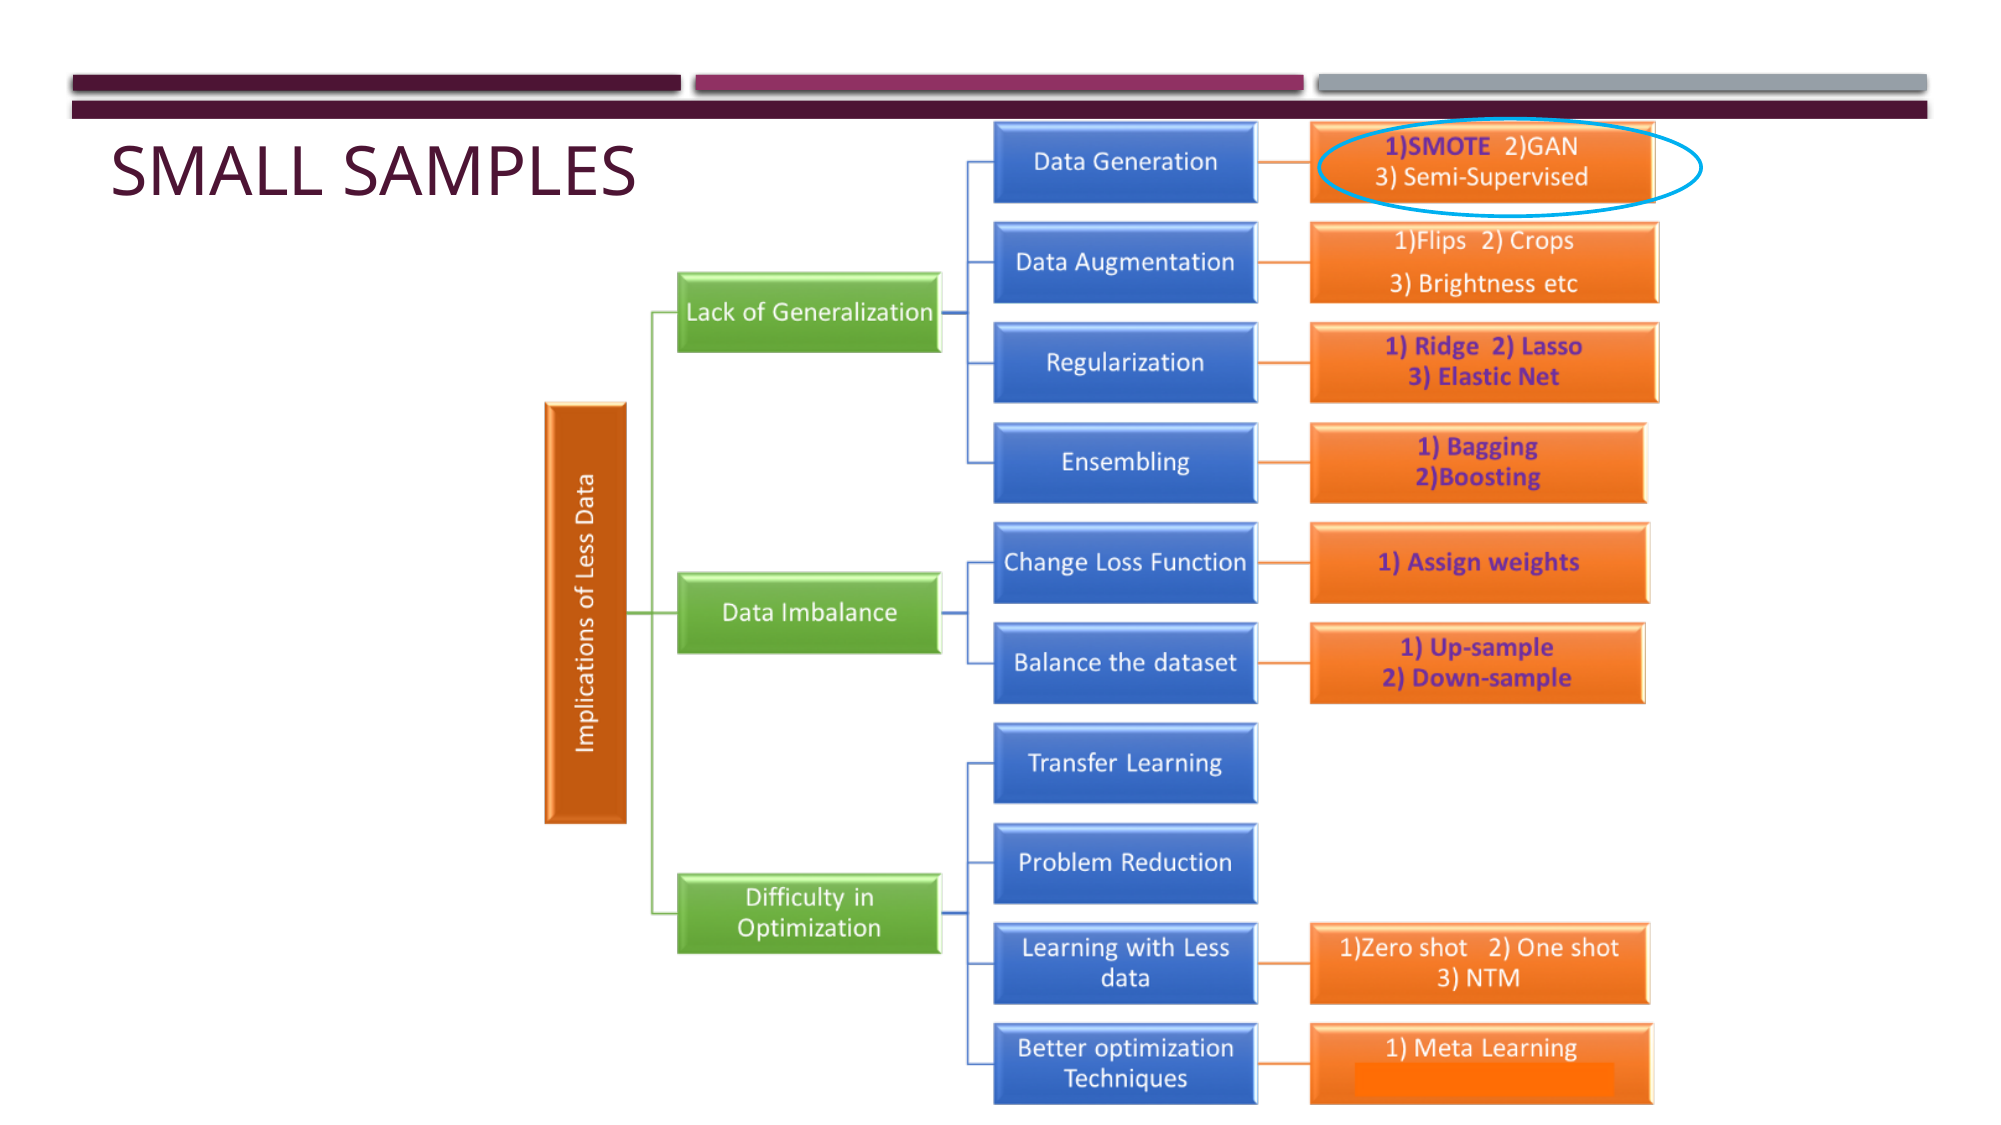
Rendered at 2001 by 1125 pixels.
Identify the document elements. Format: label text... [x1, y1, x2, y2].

text_box [72, 74, 682, 92]
title Small samples [95, 118, 232, 217]
picture [1322, 121, 1698, 214]
text_box [1318, 73, 1928, 92]
text_box [0, 117, 2000, 1125]
picture [234, 117, 1968, 1111]
text_box [695, 74, 1304, 91]
